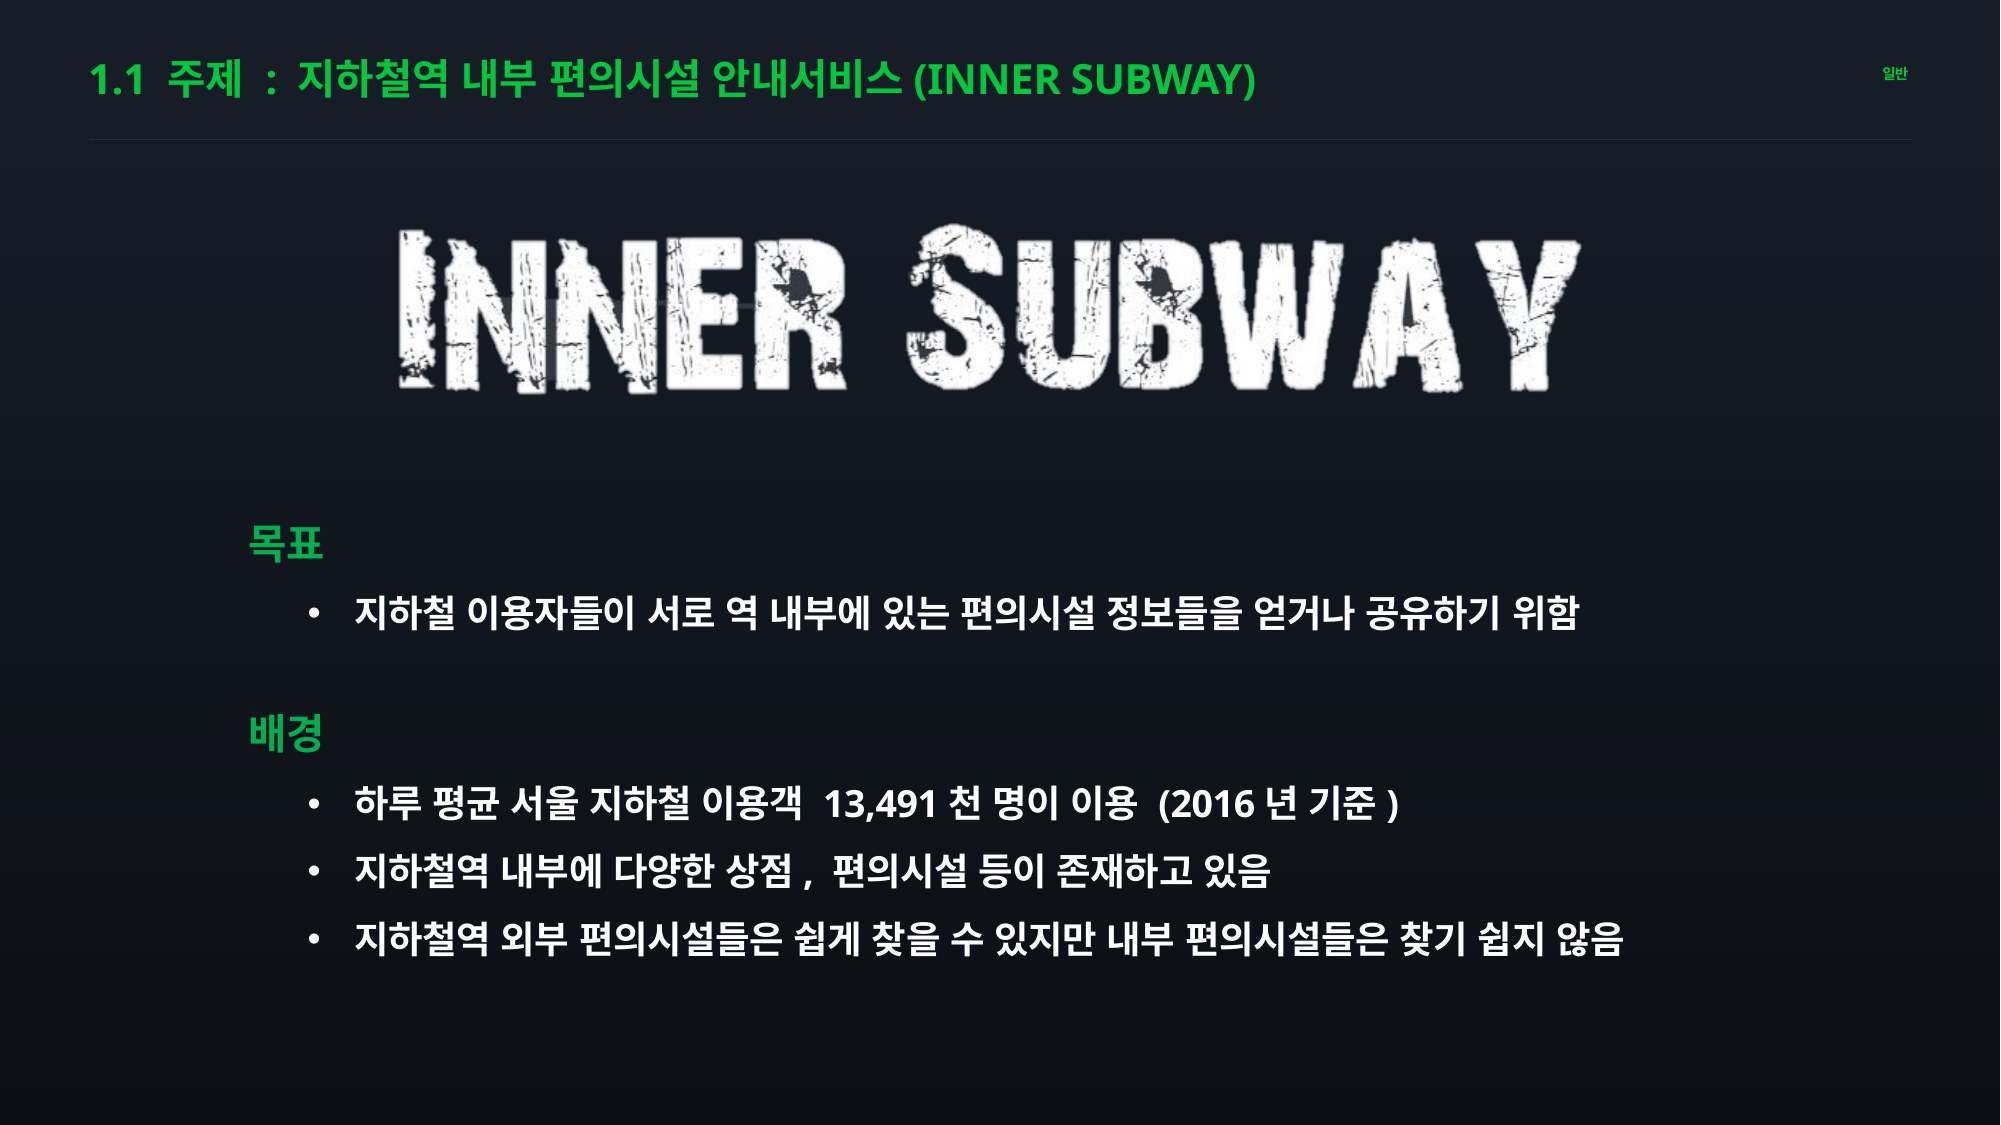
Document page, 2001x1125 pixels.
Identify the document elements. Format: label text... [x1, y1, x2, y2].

list 목표 지하철 이용자들이 서로 역 내부에 있는 편의시설 정보들을 얻거나 공유하기 위함 배경 하루 평균 서울 지하철 이용객 13,491천 명이 이용 (2016년 기준) 지하철역 내부에 다양한 상점, 편의시설 등이 존재하고 있음 지하철역 외부 편의시설들은 쉽게 찾을 수 있지만 내부 편의시설들은 찾기 쉽지 않음 [248, 492, 1957, 1094]
title 1.1 주제 : 지하철역 내부 편의시설 안내서비스(INNER SUBWAY) [88, 52, 1655, 107]
picture [349, 172, 1615, 445]
